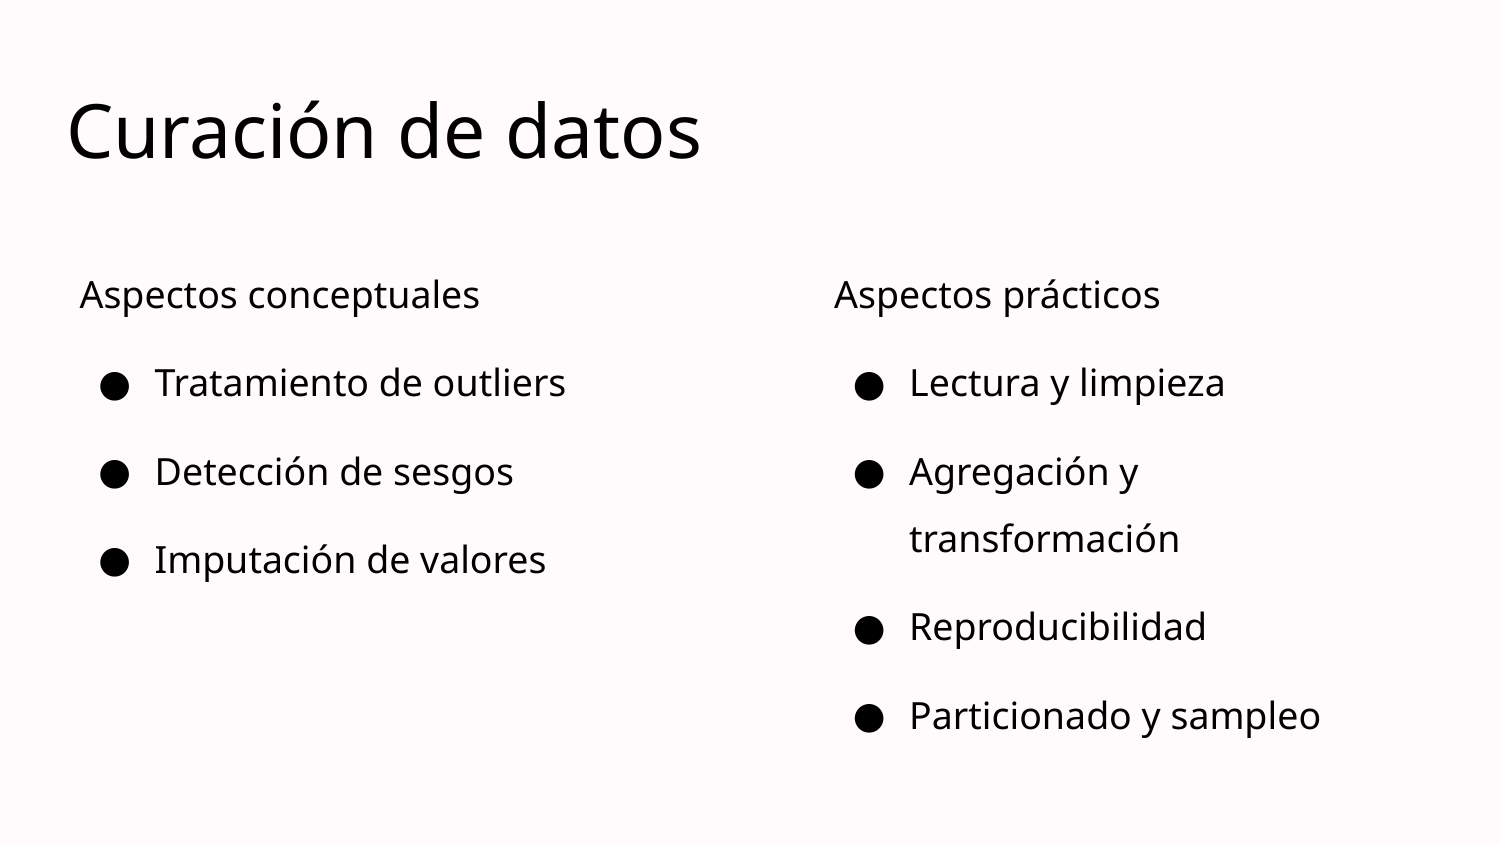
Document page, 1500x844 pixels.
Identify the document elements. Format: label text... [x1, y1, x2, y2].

list Aspectos prácticos Lectura y limpieza Agregación y transformación Reproducibilidad Particionado y sampleo [819, 233, 1407, 782]
title Curación de datos [51, 51, 1449, 189]
list Aspectos conceptuales Tratamiento de outliers Detección de sesgos Imputación de valores [64, 233, 681, 782]
